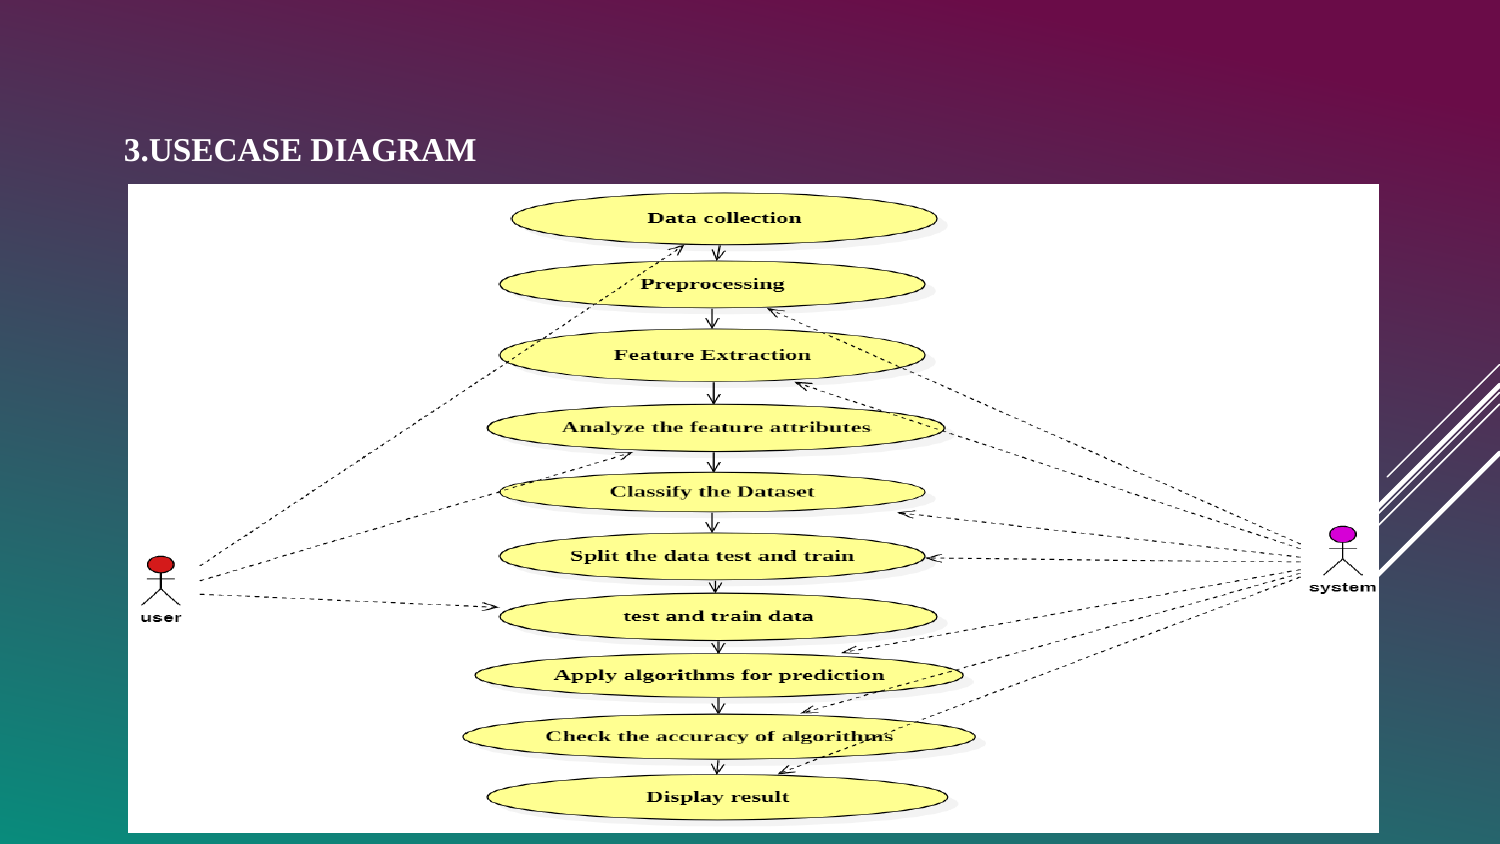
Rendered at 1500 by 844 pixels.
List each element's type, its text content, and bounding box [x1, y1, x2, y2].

title 3.USECASE DIAGRAM [84, 84, 503, 253]
picture [128, 184, 1379, 833]
